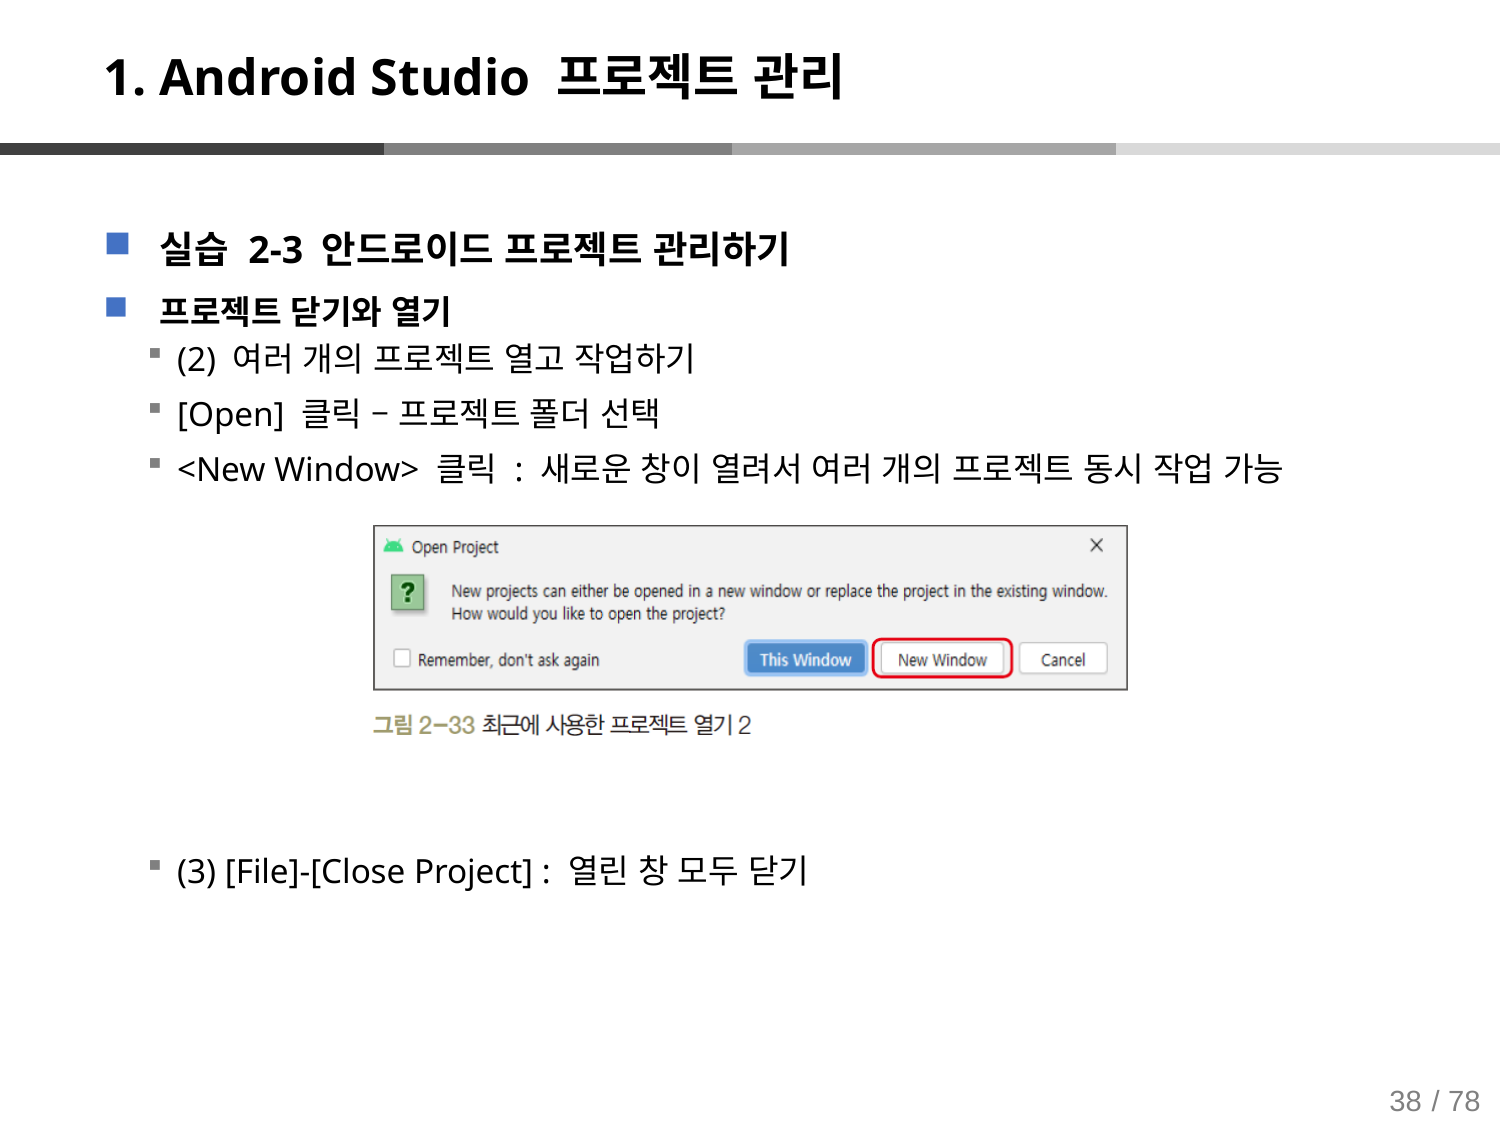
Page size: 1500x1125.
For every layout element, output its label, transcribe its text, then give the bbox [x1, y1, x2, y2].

list 실습 2-3 안드로이드 프로젝트 관리하기 프로젝트 닫기와 열기 (2) 여러 개의 프로젝트 열고 작업하기 [Open] 클릭 – 프로젝트 폴더 선택 <New Window> 클릭 : 새로운 창이 열려서 여러 개의 프로젝트 동시 작업 가능 (3) [File]-[Close Project] : 열린 창 모두 닫기 [88, 196, 1468, 1083]
title 1. Android Studio 프로젝트 관리 [88, 30, 1211, 121]
picture [369, 521, 1131, 738]
